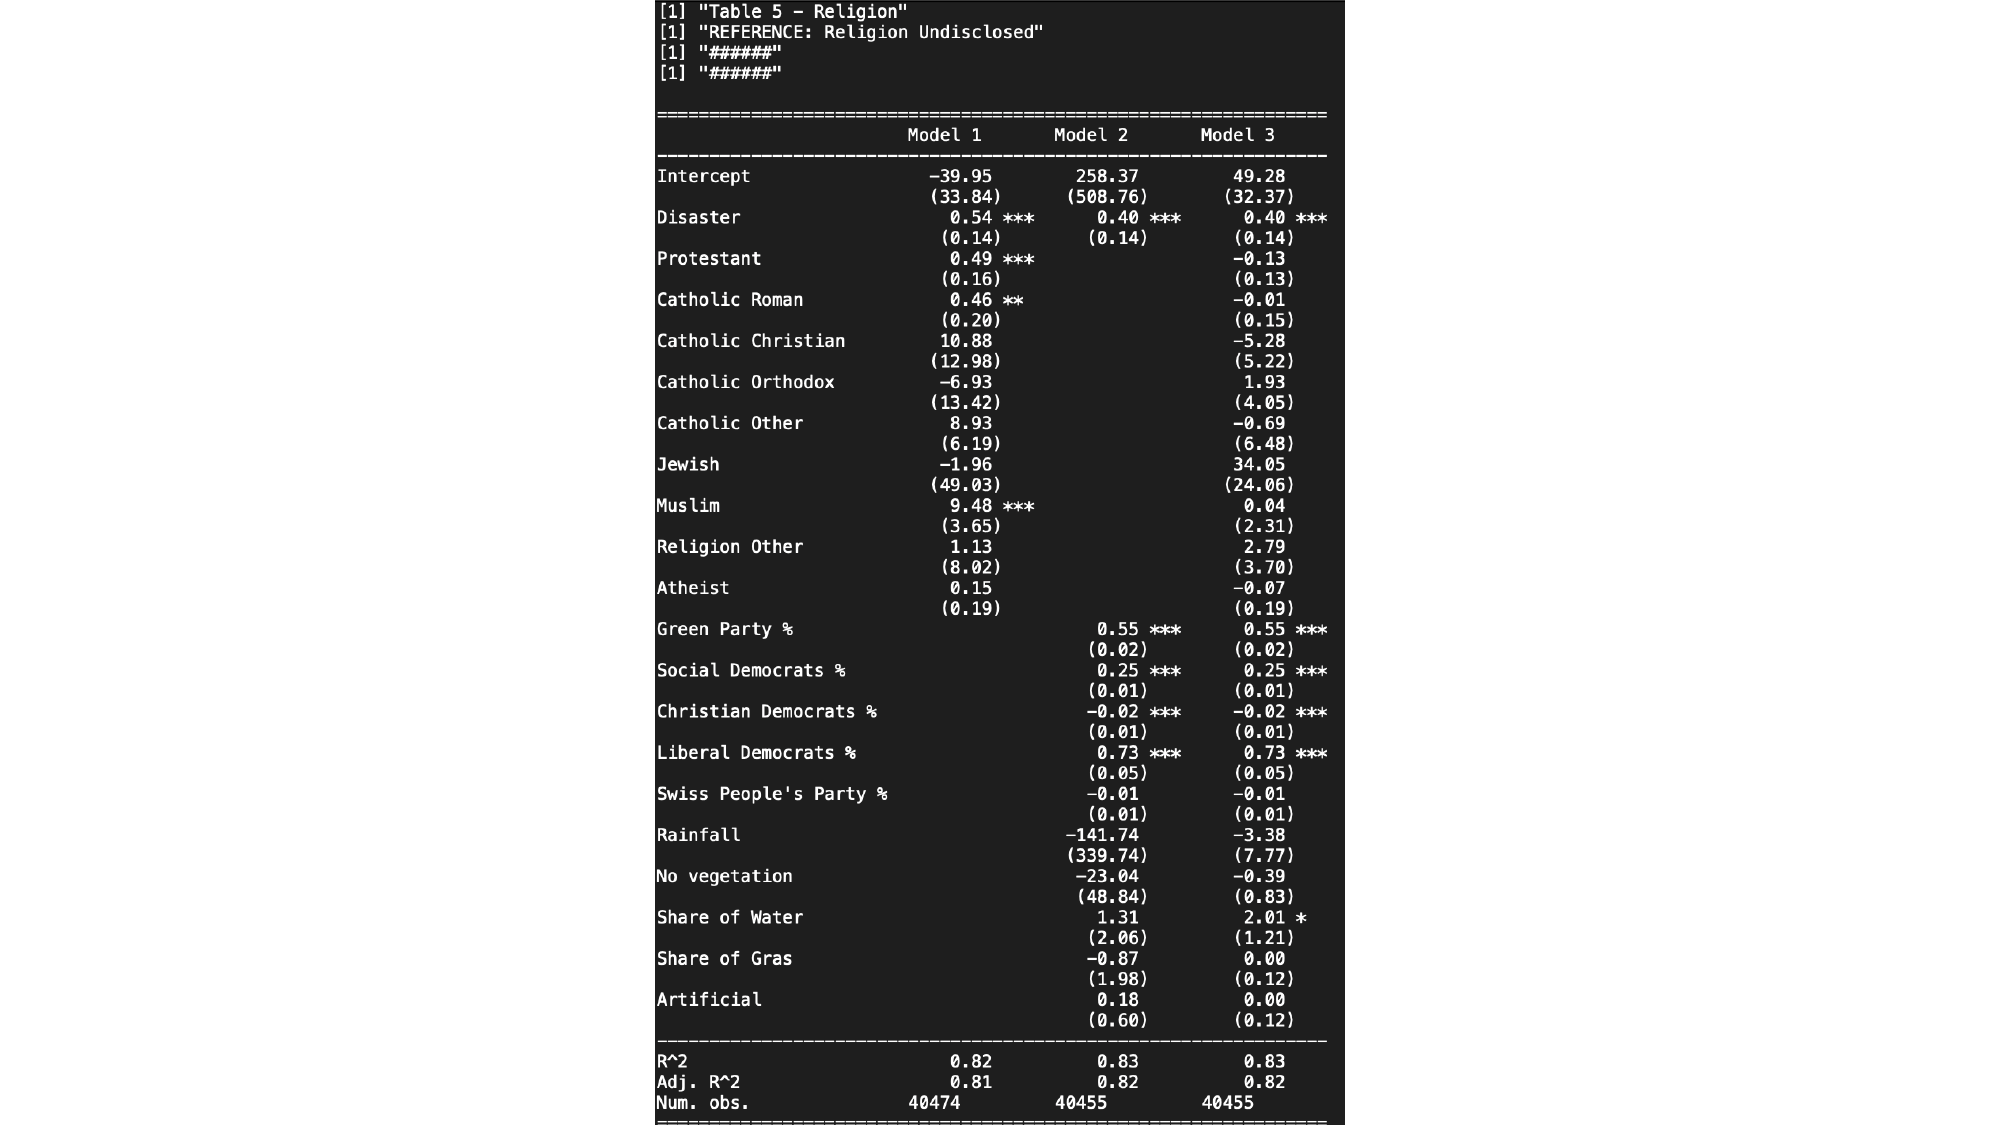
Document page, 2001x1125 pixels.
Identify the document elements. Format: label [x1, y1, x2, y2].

picture [654, 0, 1346, 1125]
